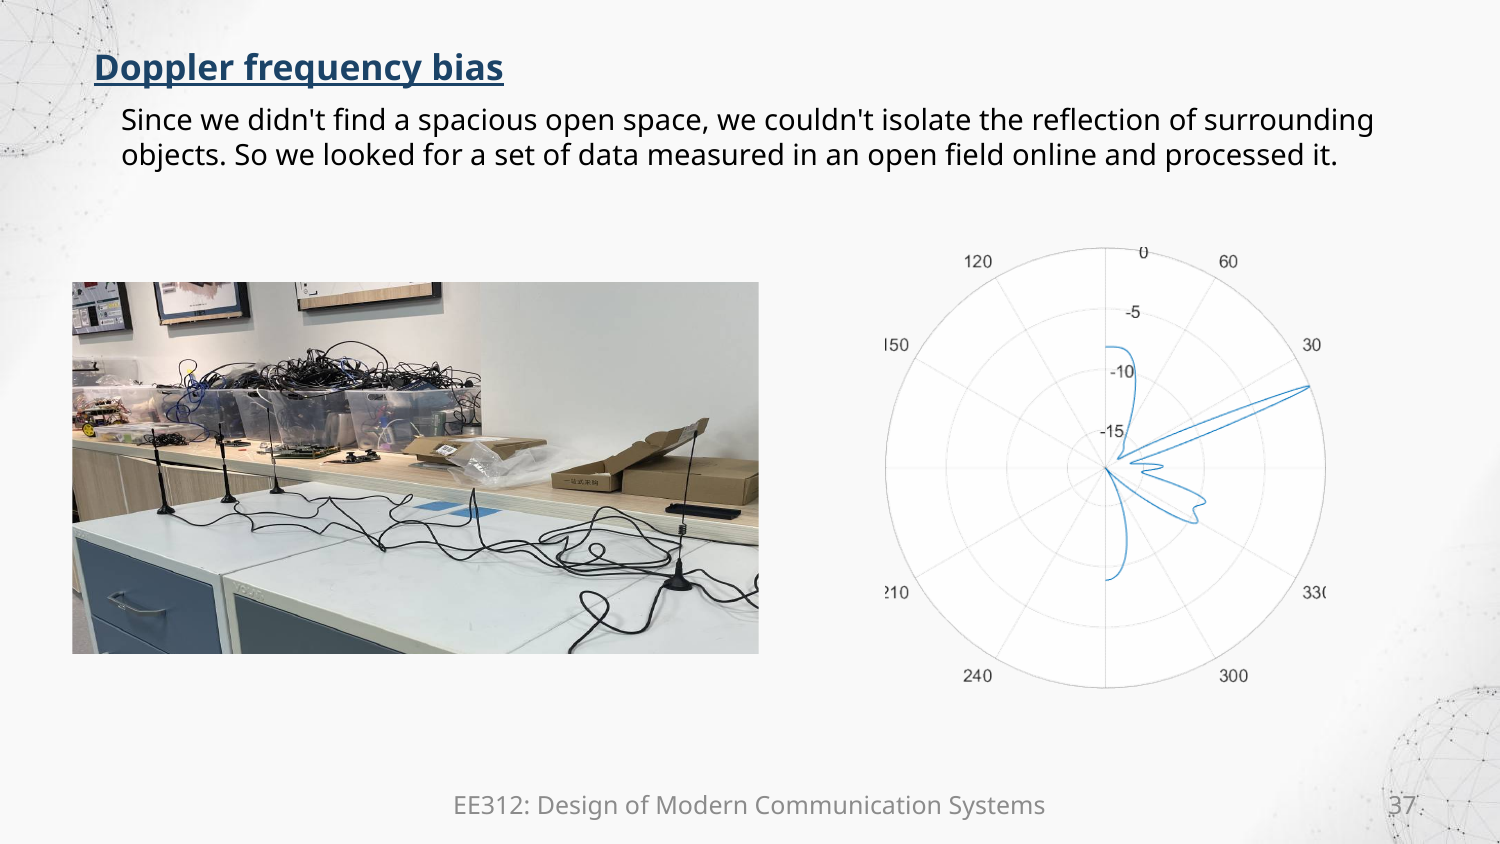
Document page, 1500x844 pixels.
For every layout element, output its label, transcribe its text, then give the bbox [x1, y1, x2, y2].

text_box Since we didn't find a spacious open space, we couldn't isolate the reflection of surrounding objects. So we looked for a set of data measured in an open field online and processed it. [106, 93, 1411, 217]
picture [0, 0, 1500, 844]
text_box EE312: Design of Modern Communication Systems [427, 782, 1073, 827]
text_box 37 [1099, 782, 1432, 827]
text_box Doppler frequency bias [82, 9, 611, 94]
